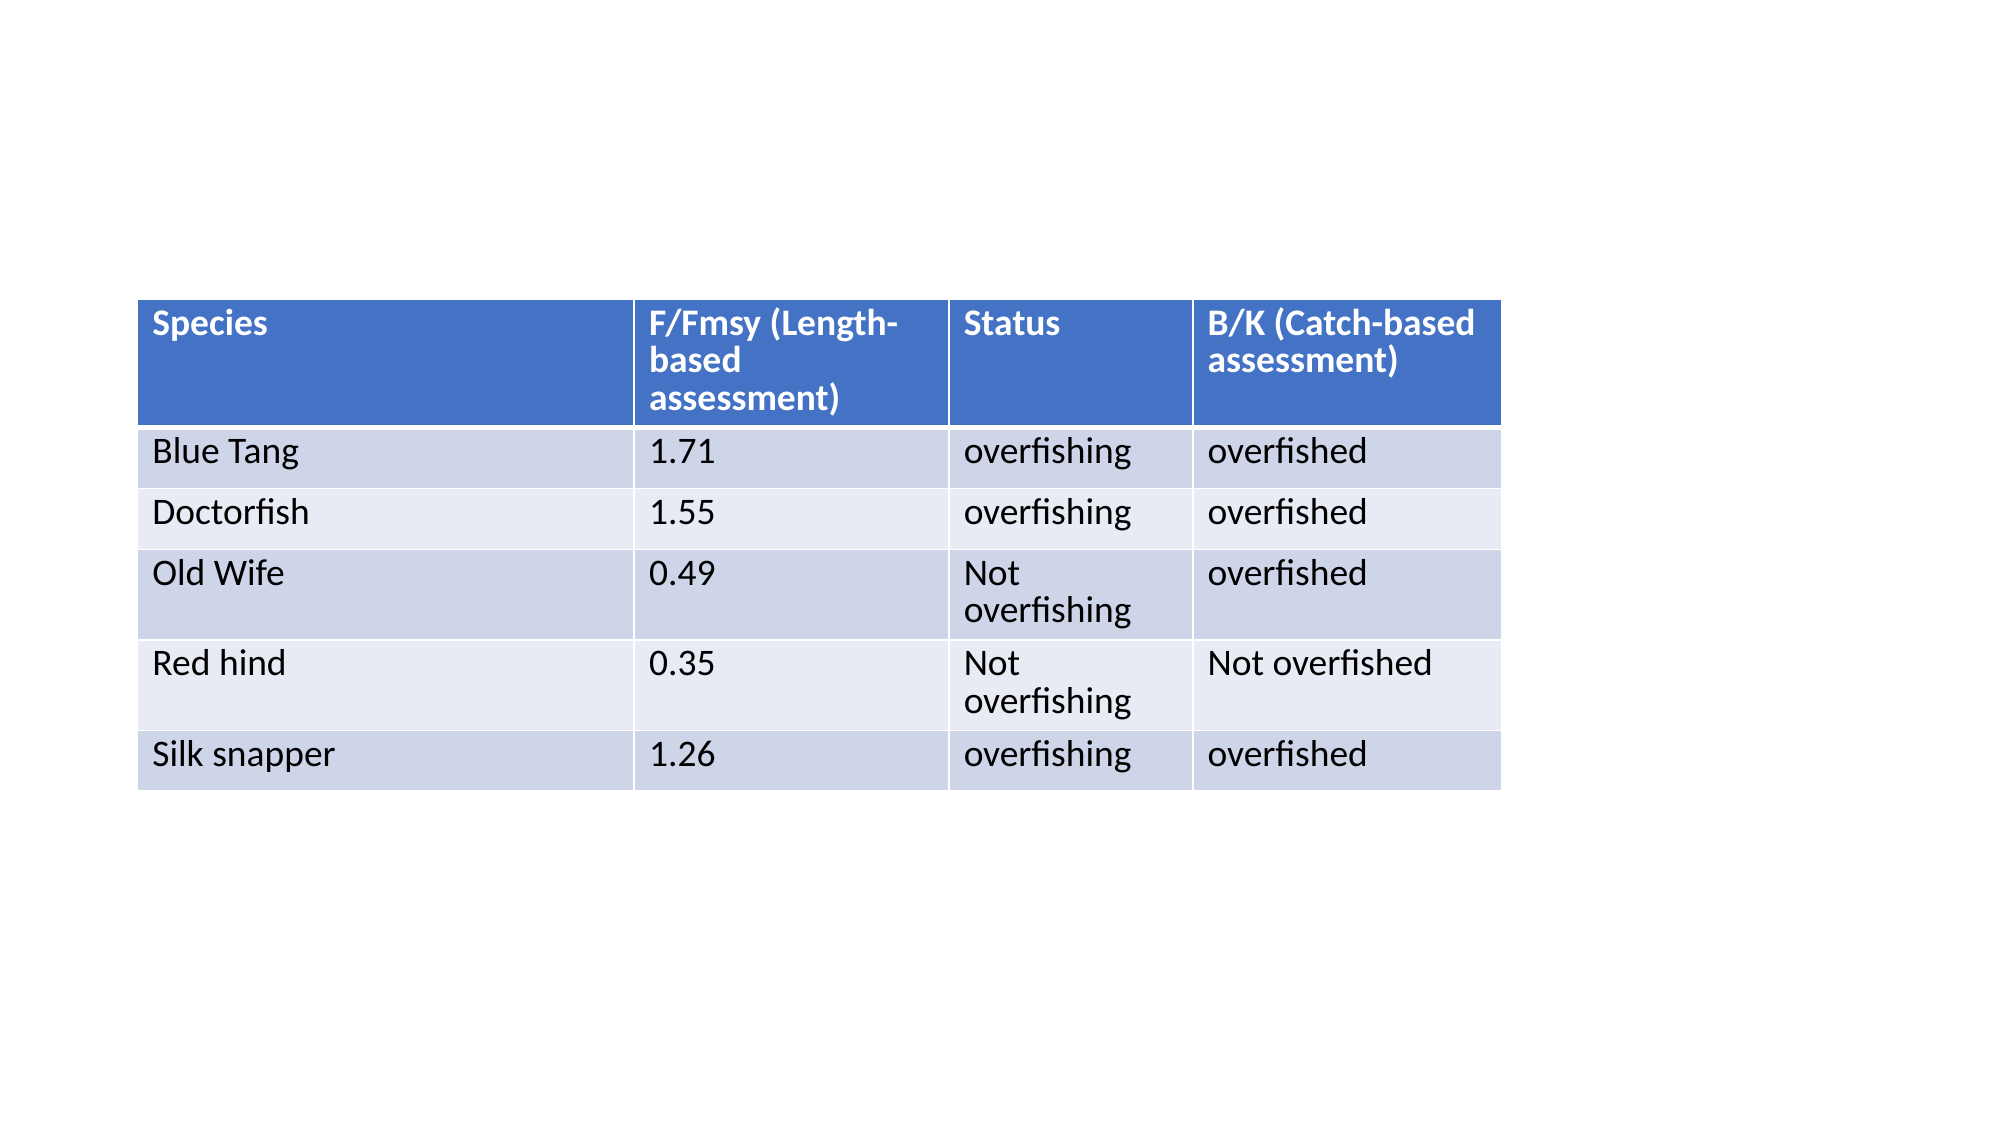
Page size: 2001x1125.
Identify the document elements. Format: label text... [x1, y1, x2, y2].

table_cell Not overfished [1194, 641, 1501, 730]
table_cell 1.55 [635, 489, 948, 549]
table_header Status [950, 300, 1192, 425]
table_cell Blue Tang [138, 430, 633, 488]
table_header F/Fmsy (Length-based assessment) [635, 300, 948, 425]
table_cell overfished [1194, 430, 1501, 488]
table_cell overfishing [950, 489, 1192, 549]
table_cell 1.26 [635, 731, 948, 790]
table_cell overfished [1194, 731, 1501, 790]
table_cell 1.71 [635, 430, 948, 488]
table_cell Red hind [138, 641, 633, 730]
table_header Species [138, 300, 633, 425]
table_cell overfishing [950, 731, 1192, 790]
table_header B/K (Catch-based assessment) [1194, 300, 1501, 425]
table_cell overfishing [950, 430, 1192, 488]
table_cell 0.49 [635, 550, 948, 639]
table_cell Not overfishing [950, 641, 1192, 730]
table_cell Silk snapper [138, 731, 633, 790]
table_cell Not overfishing [950, 550, 1192, 639]
table_cell overfished [1194, 550, 1501, 639]
table_cell Old Wife [138, 550, 633, 639]
table_cell 0.35 [635, 641, 948, 730]
table_cell overfished [1194, 489, 1501, 549]
table_cell Doctorfish [138, 489, 633, 549]
